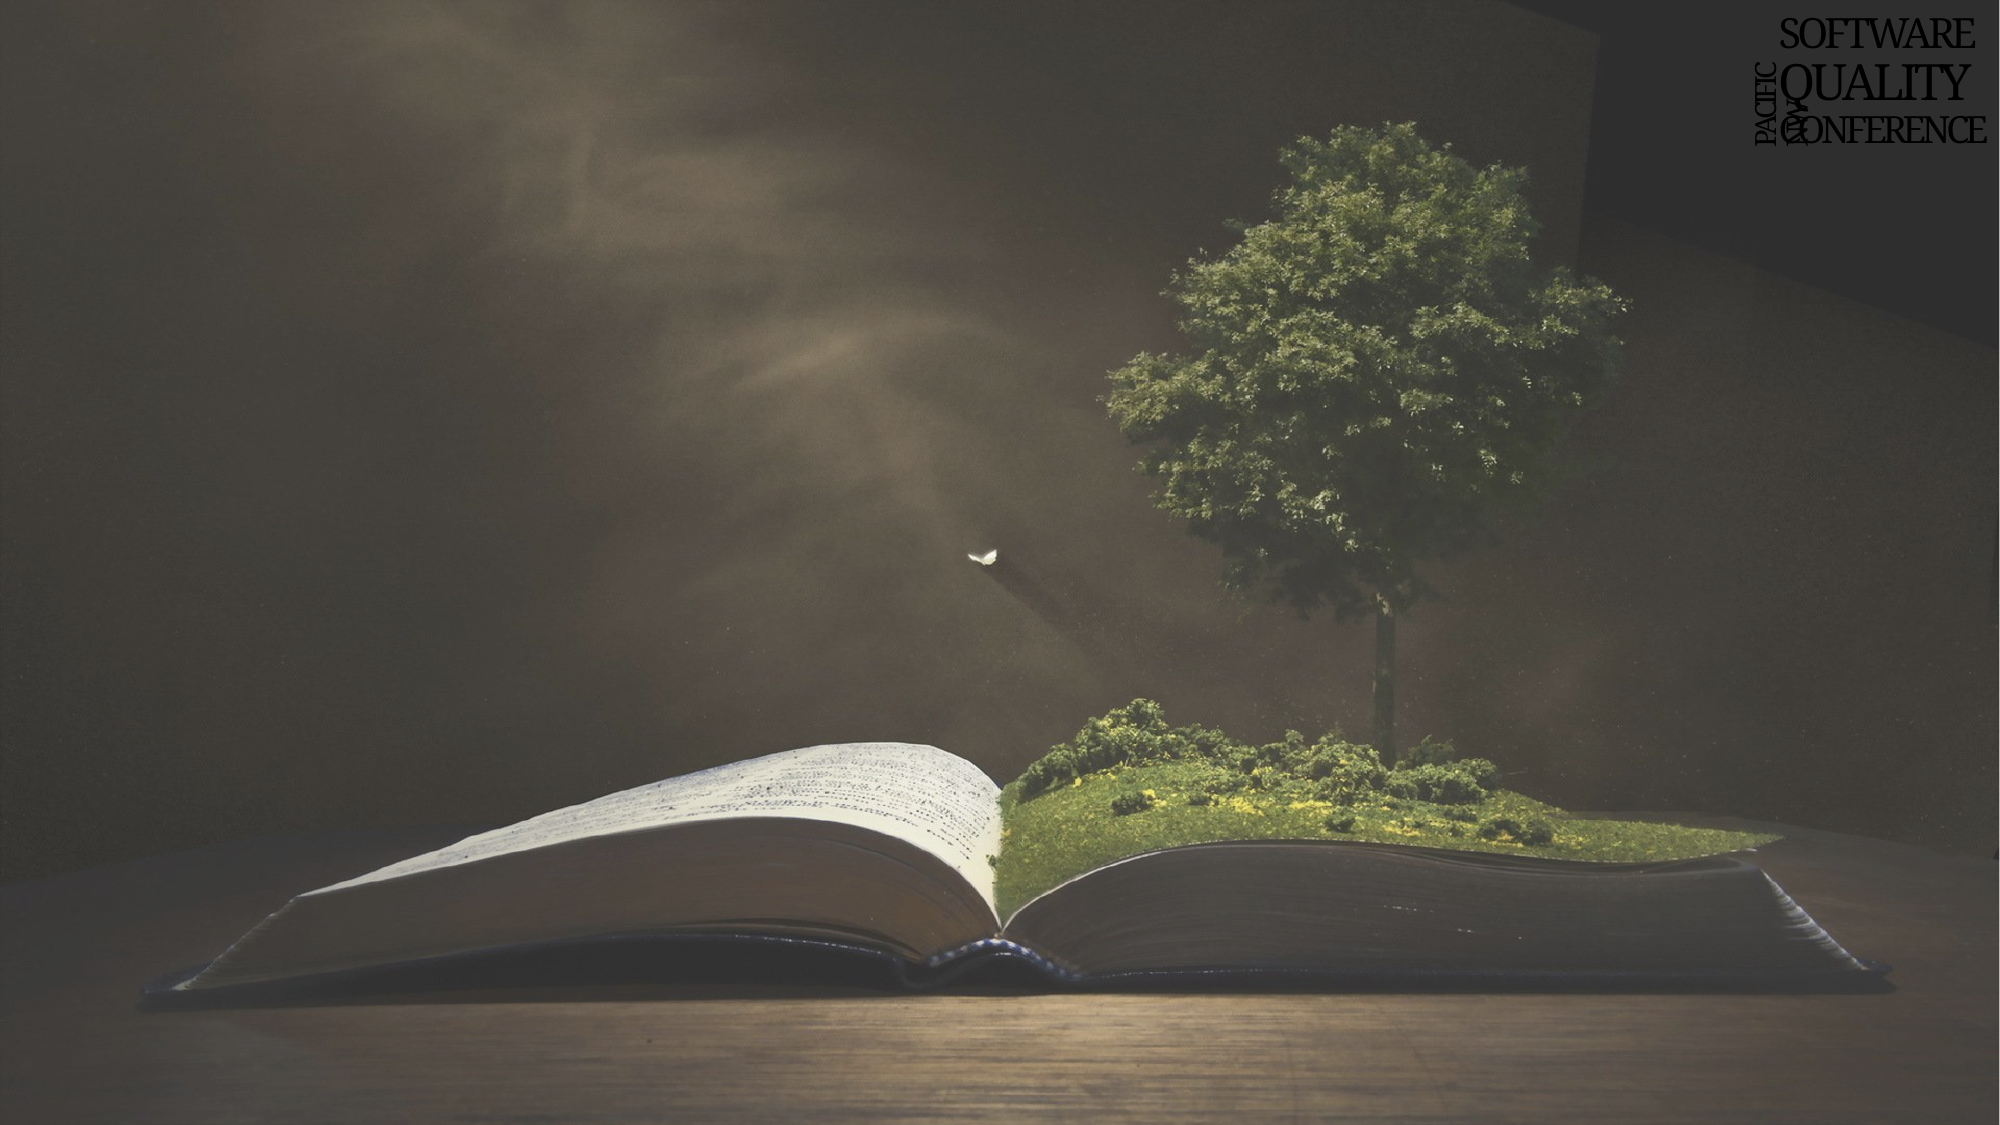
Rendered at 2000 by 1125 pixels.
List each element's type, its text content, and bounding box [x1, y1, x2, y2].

text_box SOFTWARE QUALITY CONFERENCE [1778, 12, 1989, 153]
text_box PACIFIC NW [1750, 9, 1814, 148]
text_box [0, 0, 2000, 1125]
